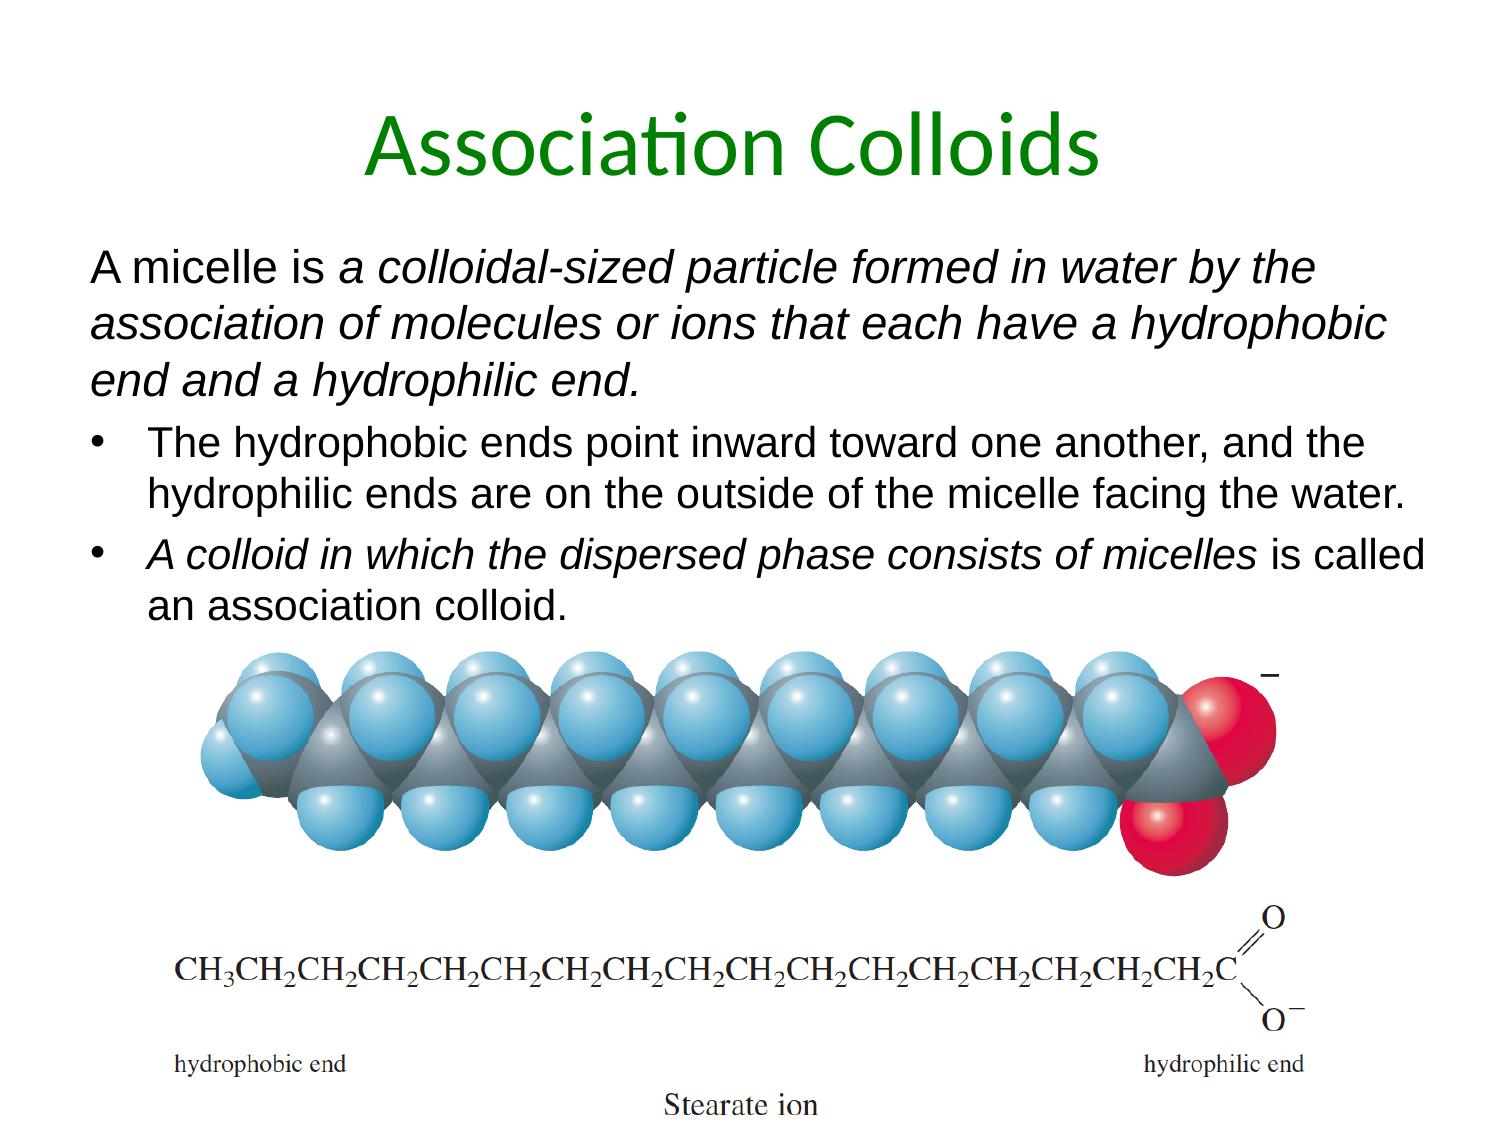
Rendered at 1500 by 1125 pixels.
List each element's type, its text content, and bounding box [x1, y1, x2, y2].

picture [158, 643, 1309, 1123]
list A micelle is a colloidal-sized particle formed in water by the association of molecules or ions that each have a hydrophobic end and a hydrophilic end. The hydrophobic ends point inward toward one another, and the hydrophilic ends are on the outside of the micelle facing the water. A colloid in which the dispersed phase consists of micelles is called an association colloid. [75, 229, 1444, 644]
title Association Colloids [75, 45, 1413, 229]
